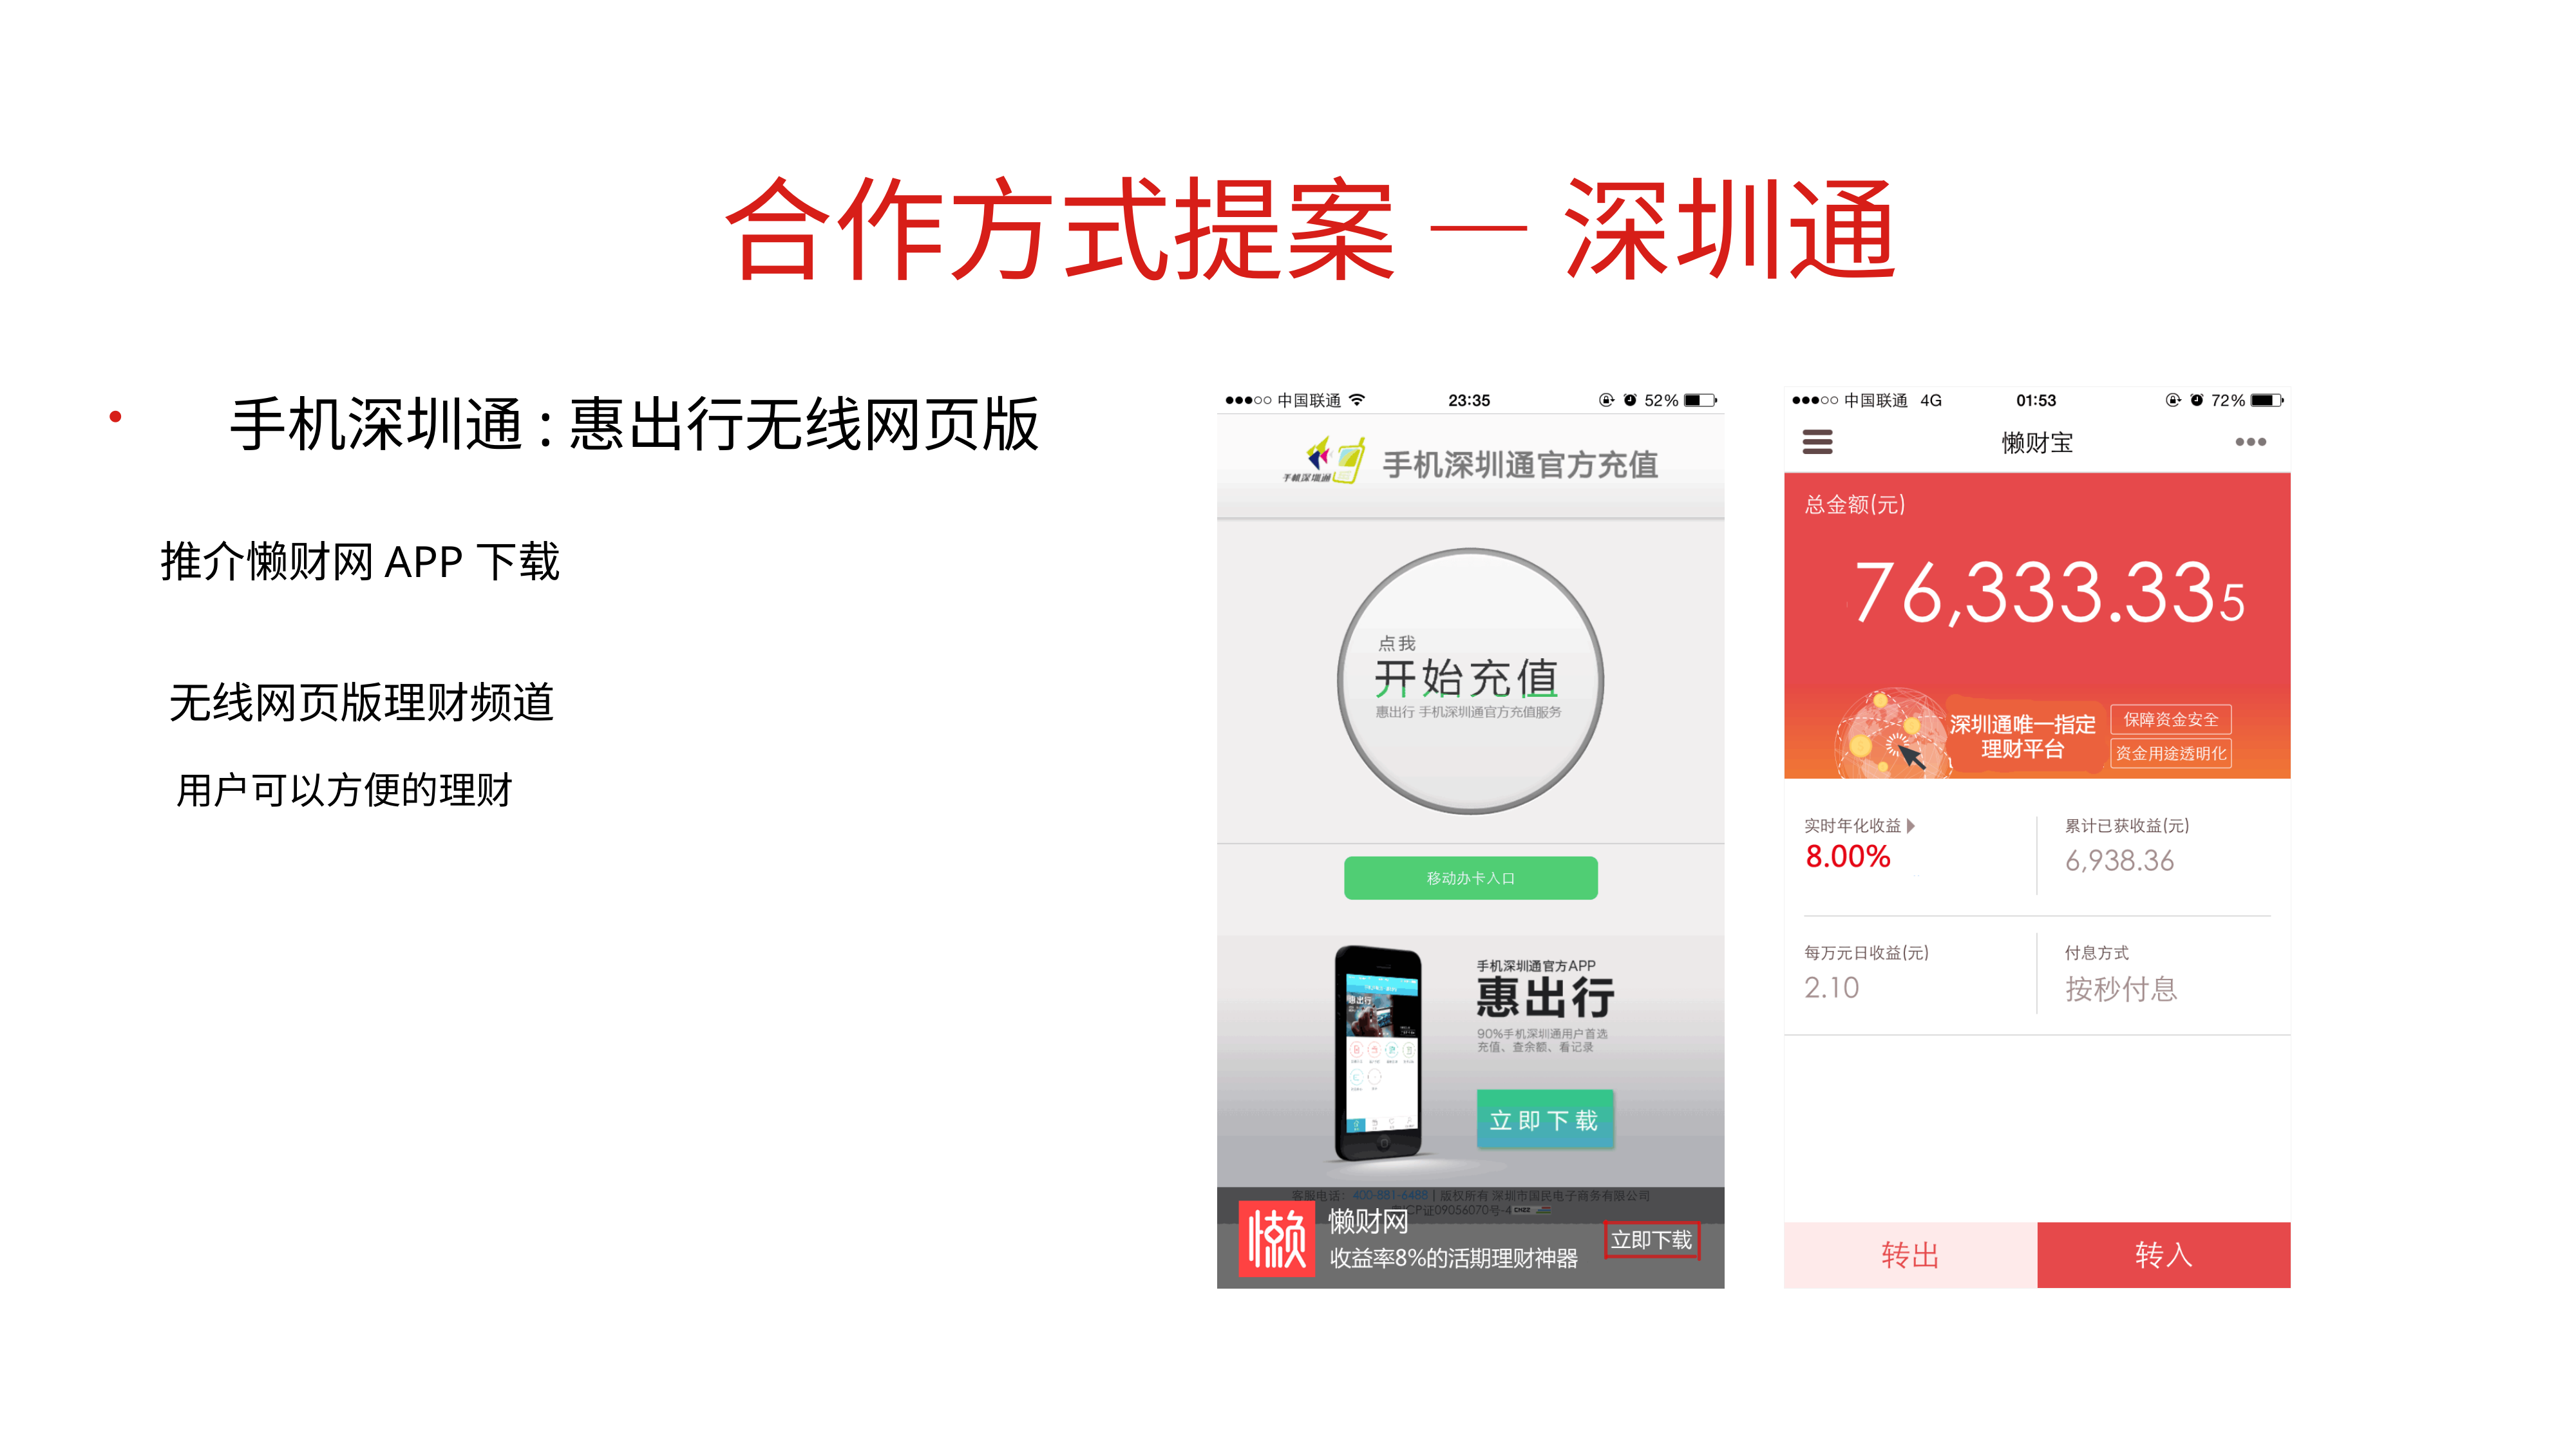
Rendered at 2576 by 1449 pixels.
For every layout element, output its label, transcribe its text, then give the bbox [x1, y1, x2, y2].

text_box 推介懒财网APP下载 [152, 527, 569, 594]
picture [1784, 386, 2291, 1289]
title 合作方式提案 — 深圳通 [463, 65, 2157, 388]
text_box 用户可以方便的理财 [168, 736, 990, 819]
text_box 无线网页版理财频道 [161, 641, 983, 735]
picture [1217, 386, 1725, 1289]
list 手机深圳通:惠出行无线网页版 [108, 386, 1437, 1317]
